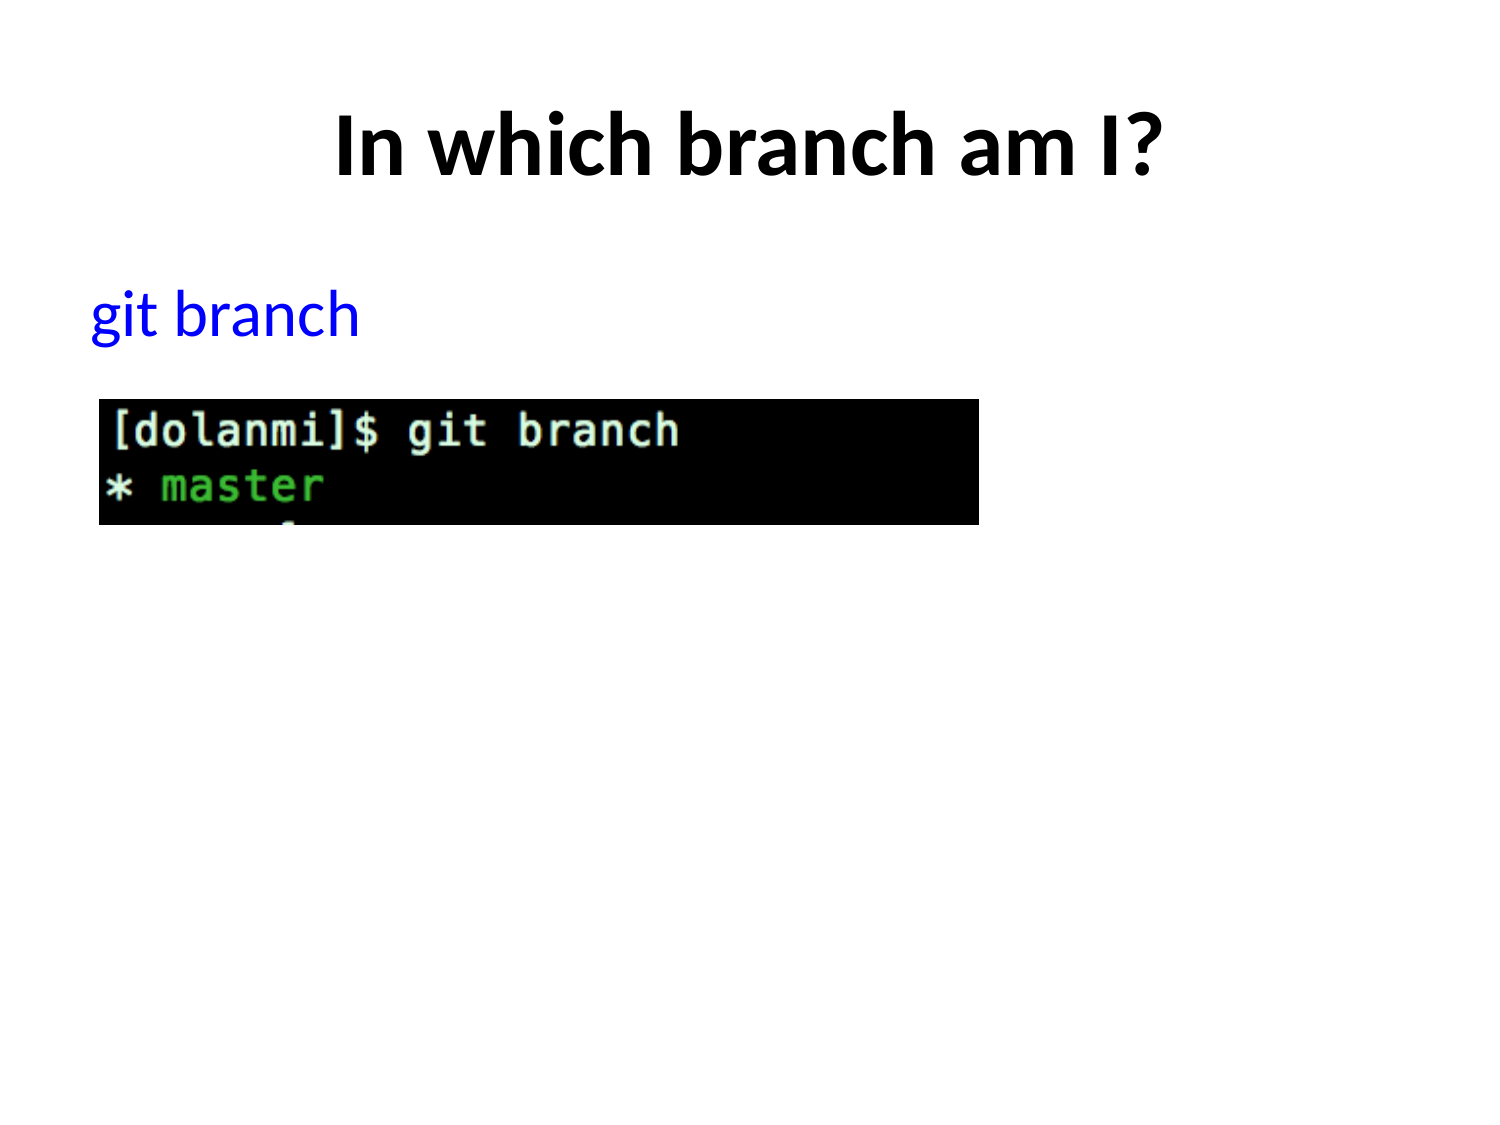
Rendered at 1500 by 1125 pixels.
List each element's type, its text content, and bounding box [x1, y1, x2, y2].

picture [99, 399, 980, 526]
list git branch [75, 262, 1425, 1005]
title In which branch am I? [75, 45, 1425, 233]
